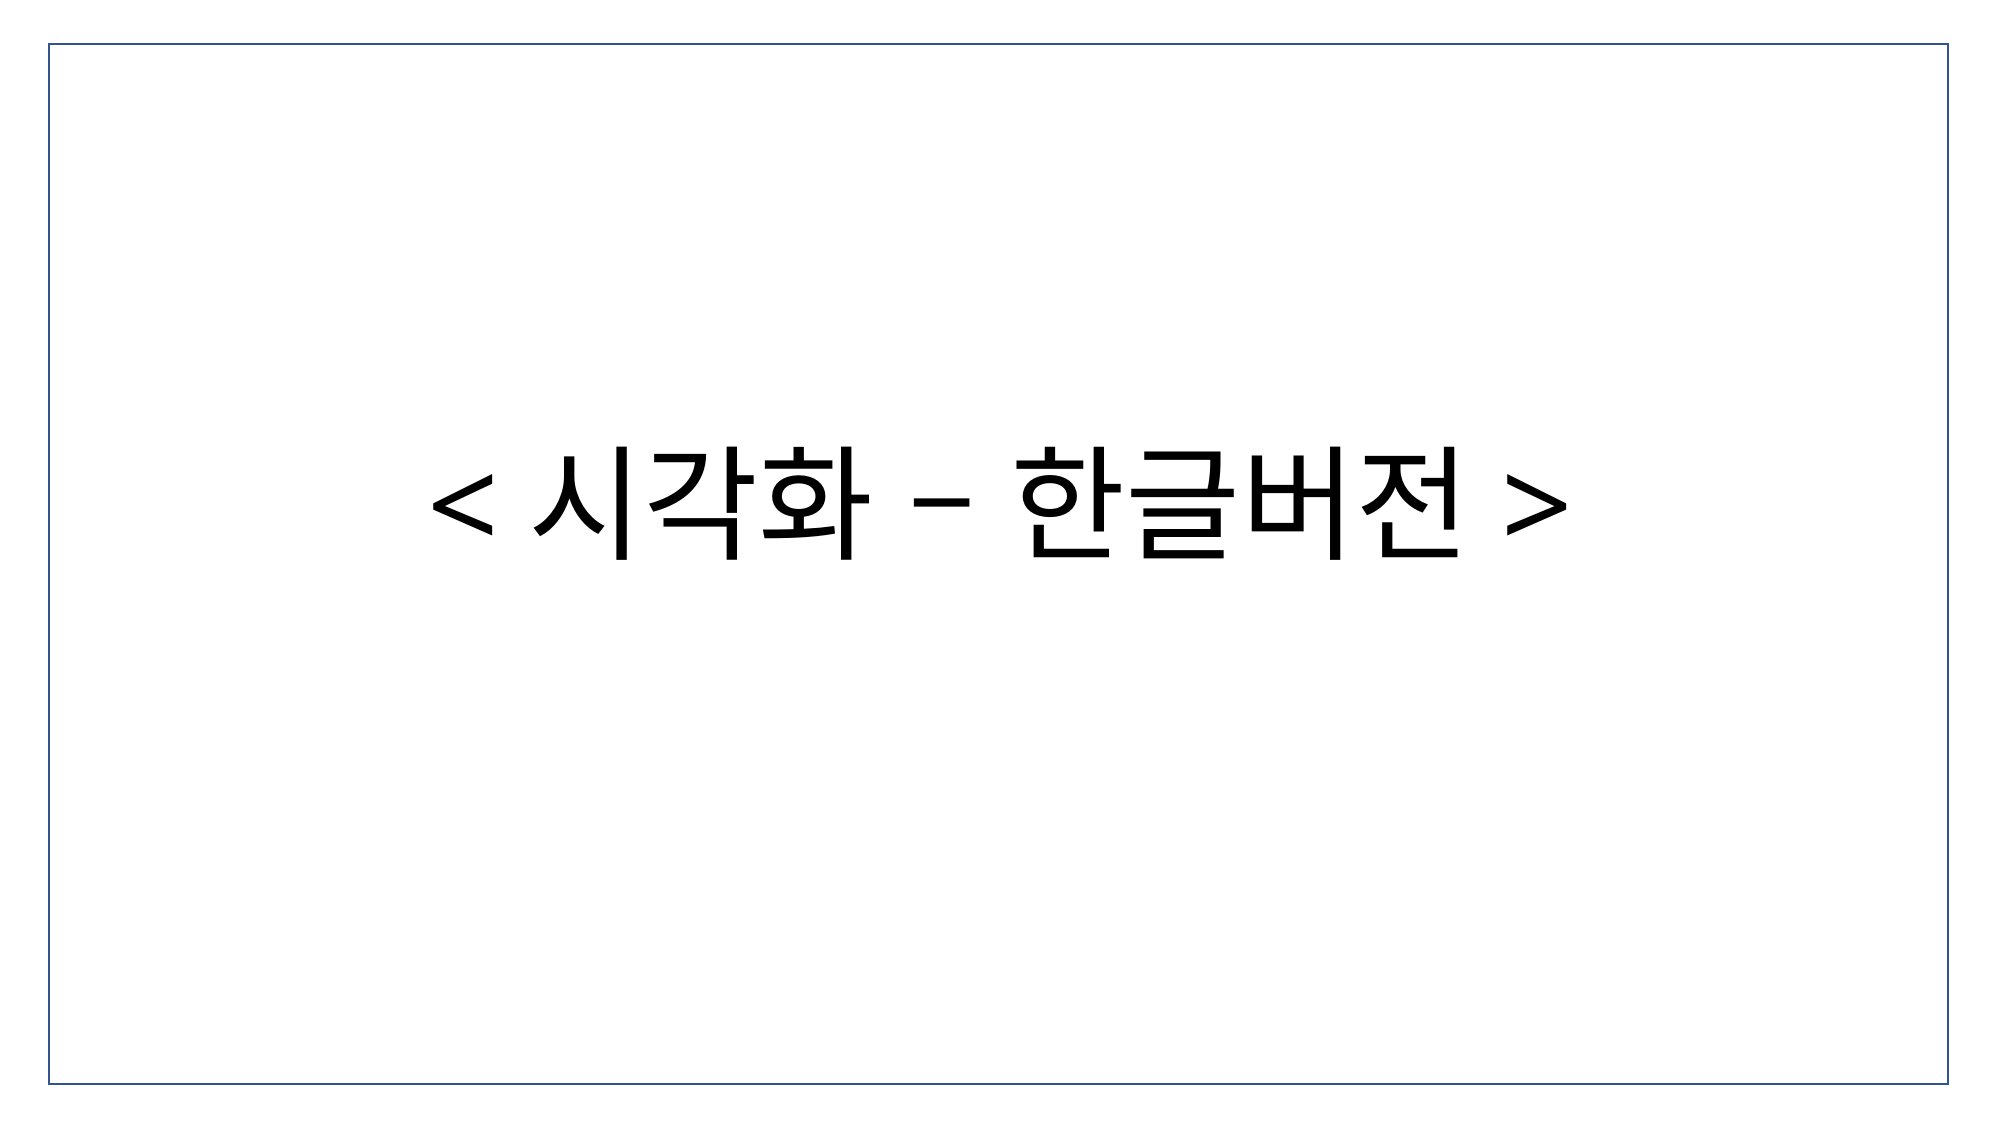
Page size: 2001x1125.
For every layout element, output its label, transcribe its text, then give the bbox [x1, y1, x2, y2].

title <시각화 – 한글버전> [249, 184, 1750, 586]
